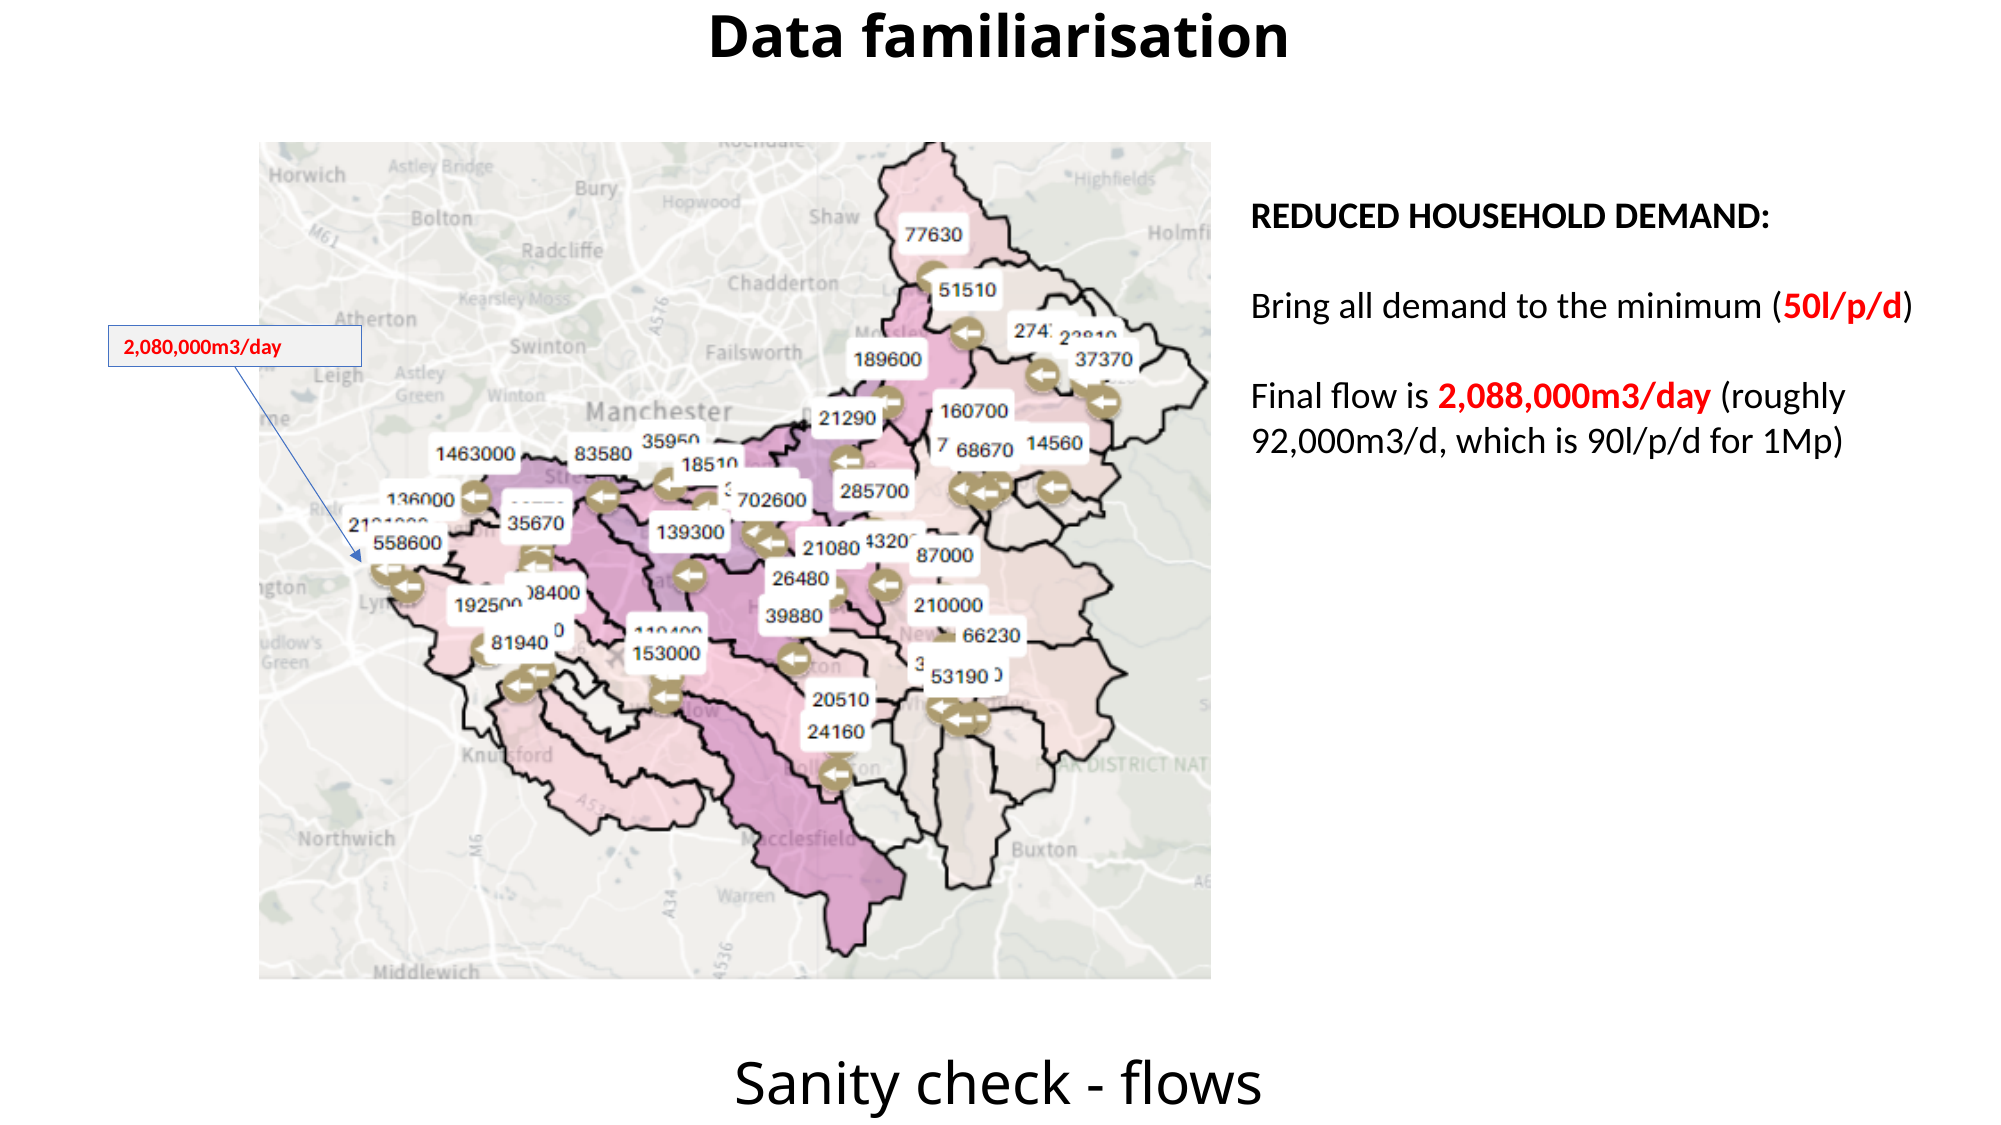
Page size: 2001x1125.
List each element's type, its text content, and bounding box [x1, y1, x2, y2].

text_box 2,080,000m3/day [108, 325, 259, 367]
text_box Data familiarisation [136, 3, 1862, 79]
picture [259, 142, 1212, 983]
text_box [234, 367, 362, 563]
text_box Sanity check - flows [136, 1048, 1862, 1124]
text_box REDUCED HOUSEHOLD DEMAND: Bring all demand to the minimum (50l/p/d) Final flow is 2,088,000m3/day (roughly 92,000m3/d, which is 90l/p/d for 1Mp) [1235, 183, 1986, 514]
